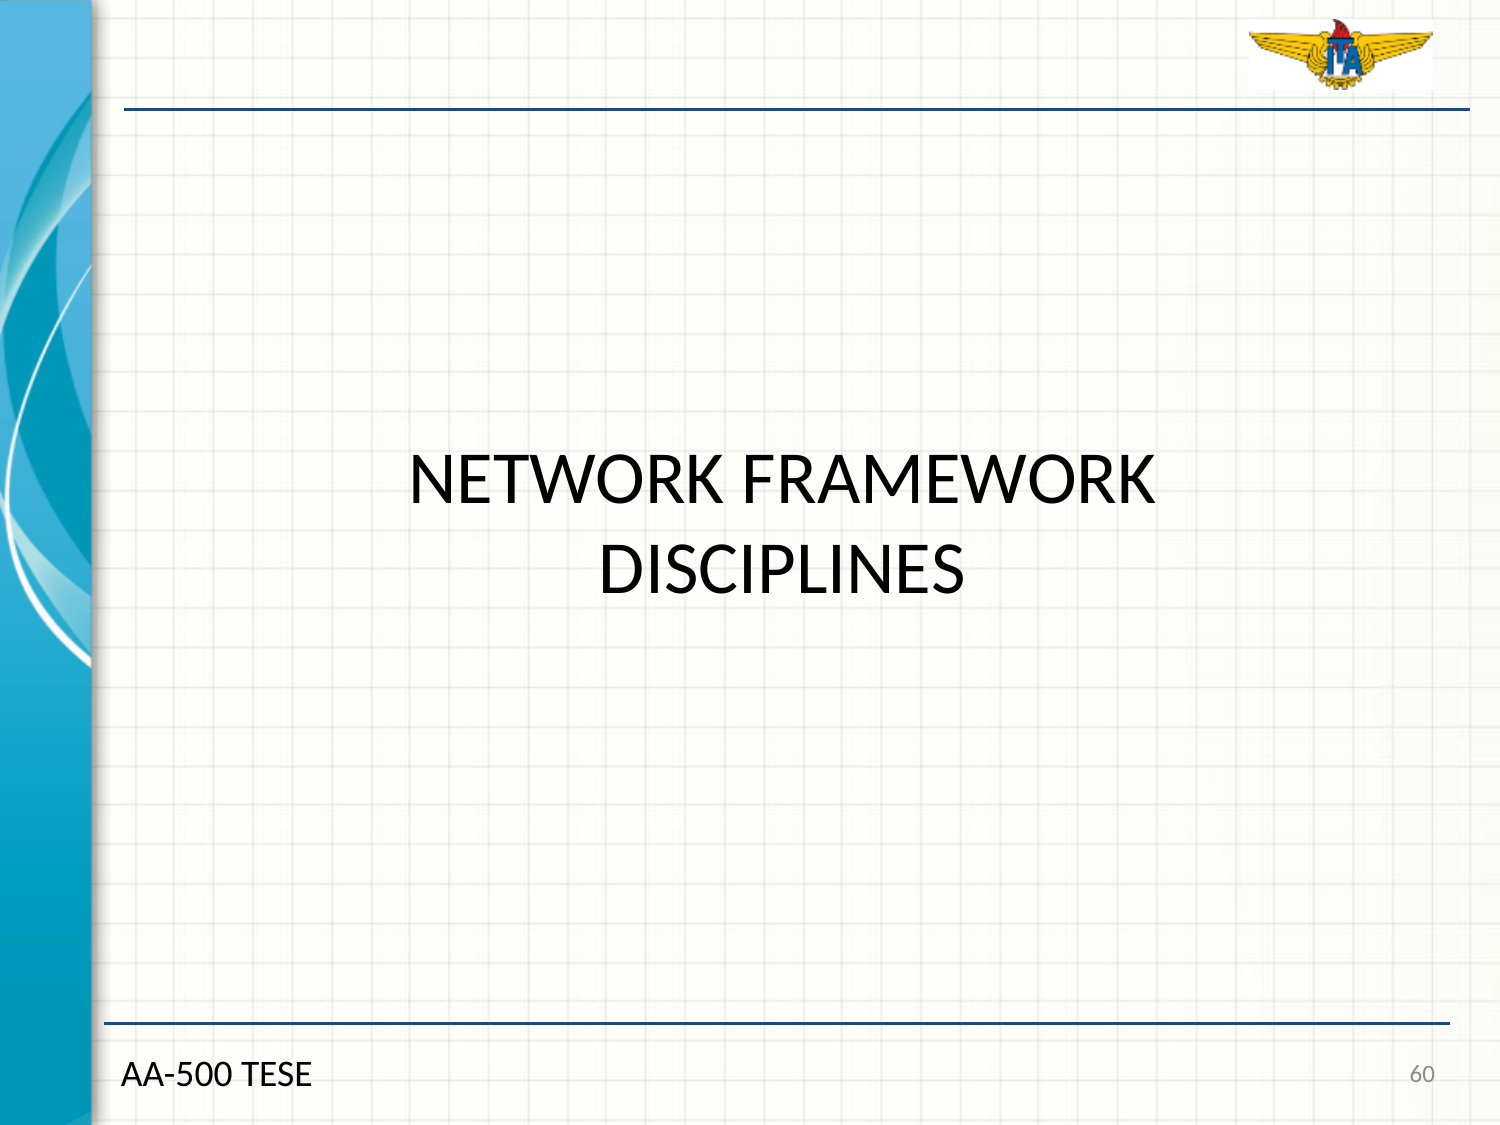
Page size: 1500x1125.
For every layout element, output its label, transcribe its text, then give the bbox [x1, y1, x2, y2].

text_box NETWORK FRAMEWORK DISCIPLINES [360, 420, 1205, 616]
picture [0, 0, 1500, 1125]
slide_number 60 [1100, 1042, 1450, 1103]
